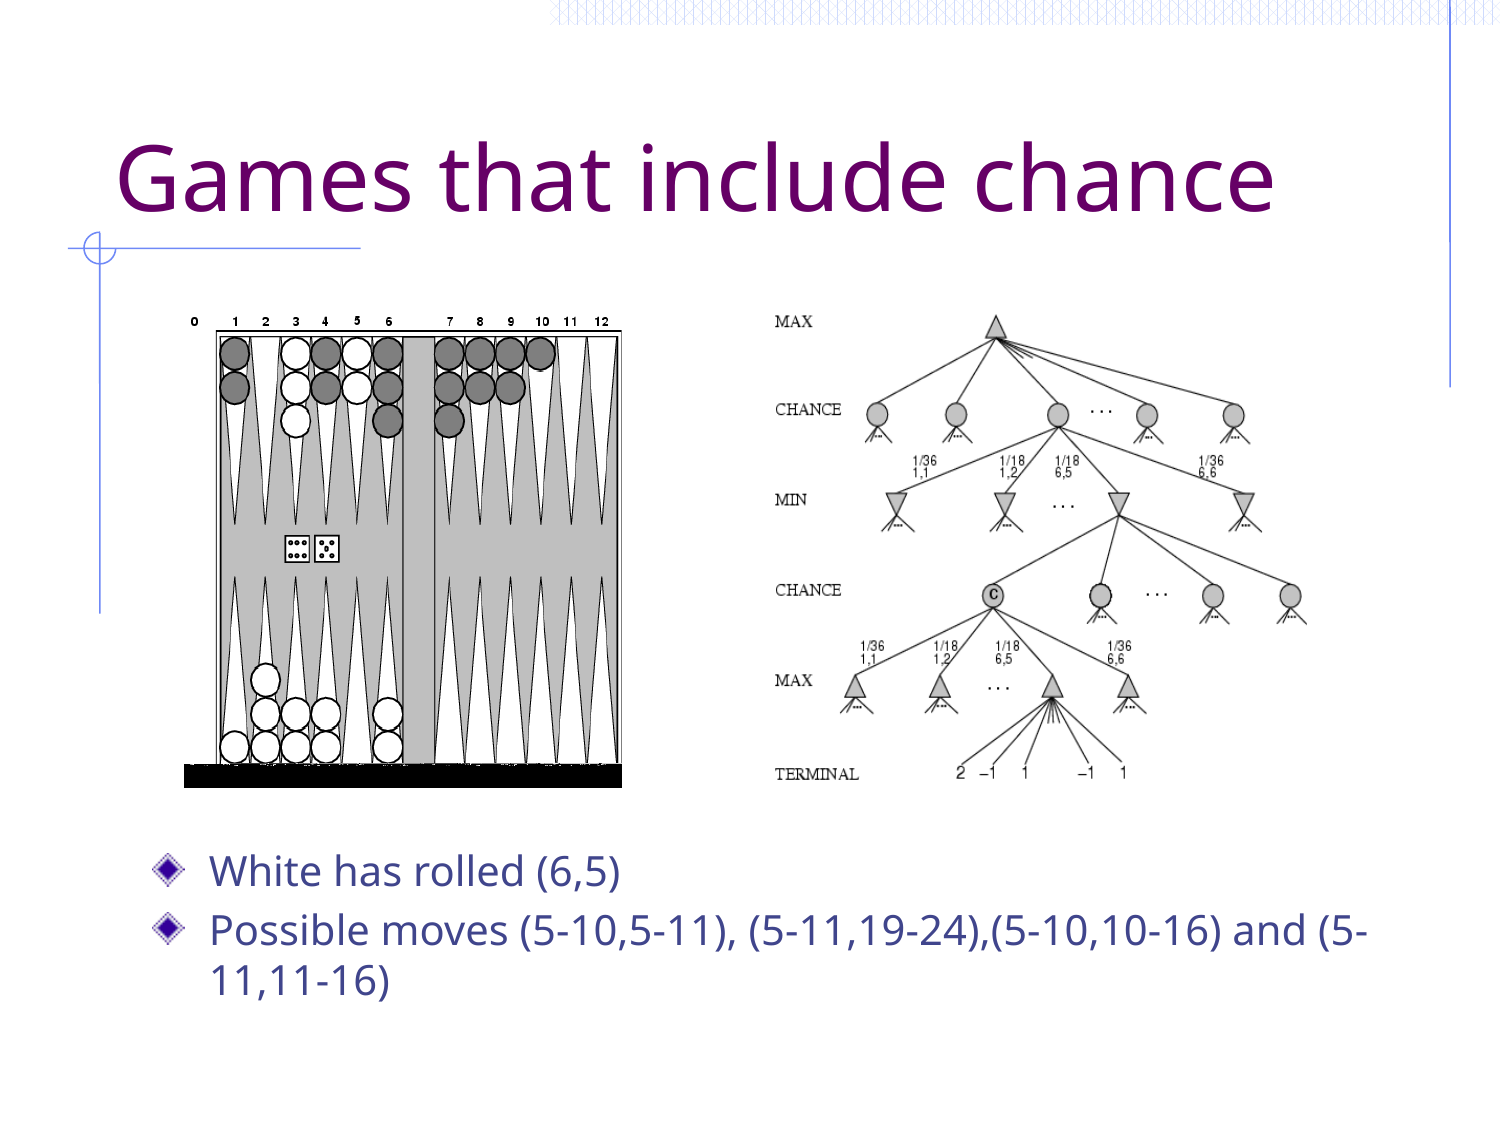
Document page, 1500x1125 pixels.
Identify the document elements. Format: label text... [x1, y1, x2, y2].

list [184, 312, 622, 788]
list White has rolled (6,5) Possible moves (5-10,5-11), (5-11,19-24),(5-10,10-16) and (5-11,11-16) [137, 837, 1413, 1023]
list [774, 312, 1307, 787]
picture [152, 912, 185, 945]
picture [152, 853, 185, 887]
title Games that include chance [99, 50, 1375, 238]
